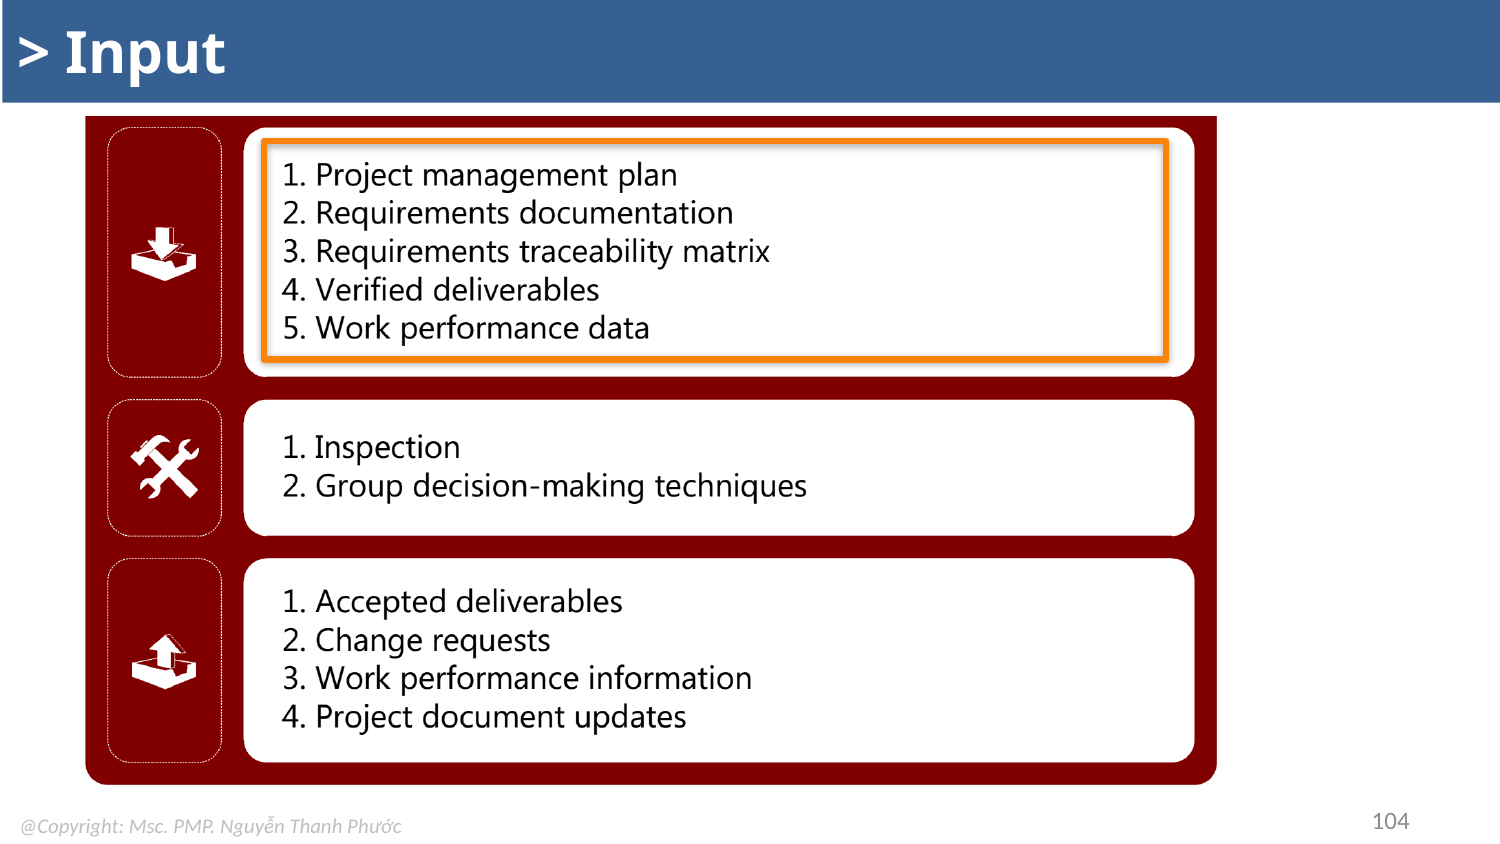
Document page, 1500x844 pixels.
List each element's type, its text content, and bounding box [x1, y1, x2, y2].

picture [82, 116, 1218, 787]
title > Input [2, 0, 1500, 103]
slide_number 104 [1074, 797, 1425, 843]
